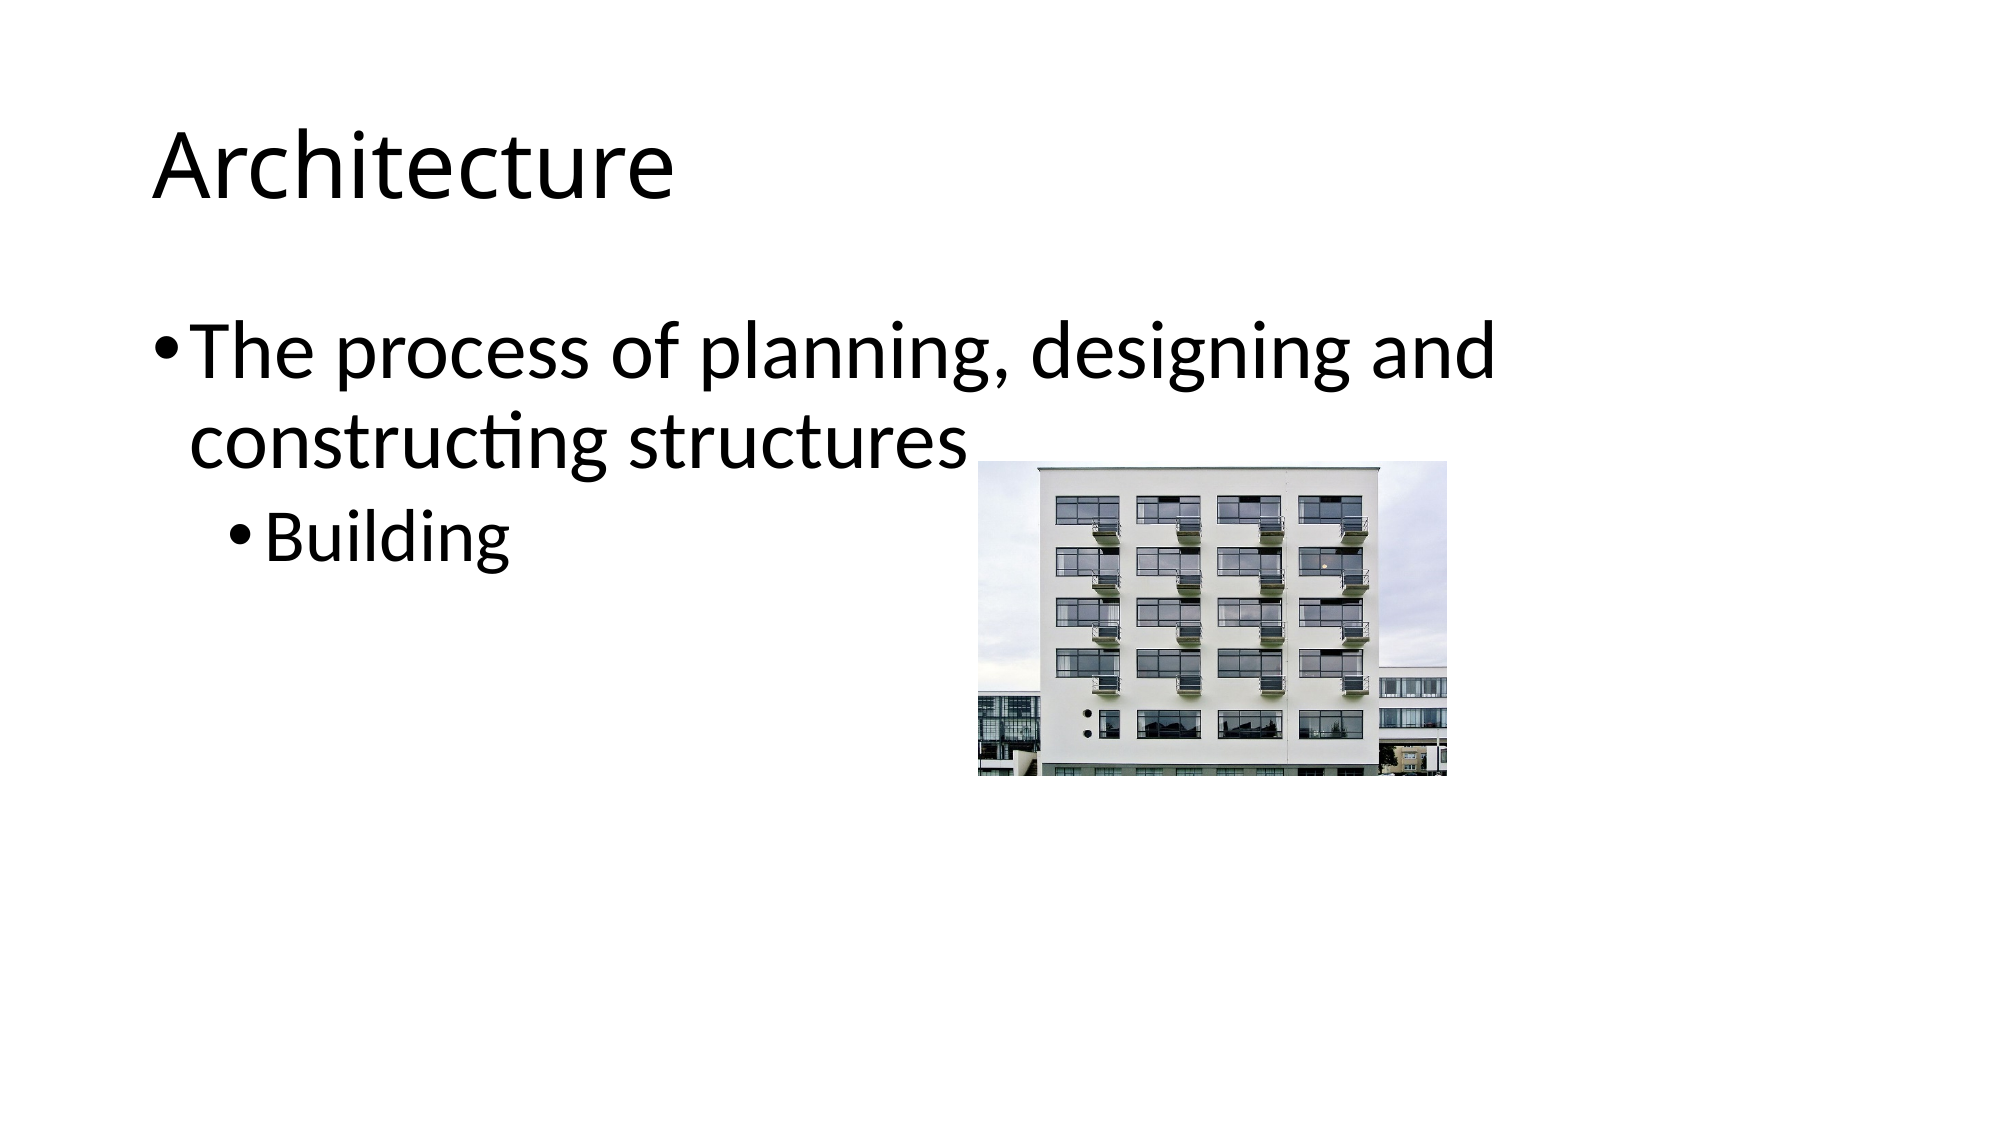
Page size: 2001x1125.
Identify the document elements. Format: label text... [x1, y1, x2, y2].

title Architecture [137, 59, 1863, 278]
list The process of planning, designing and constructing structures Building [137, 299, 1863, 1014]
picture [977, 461, 1447, 776]
